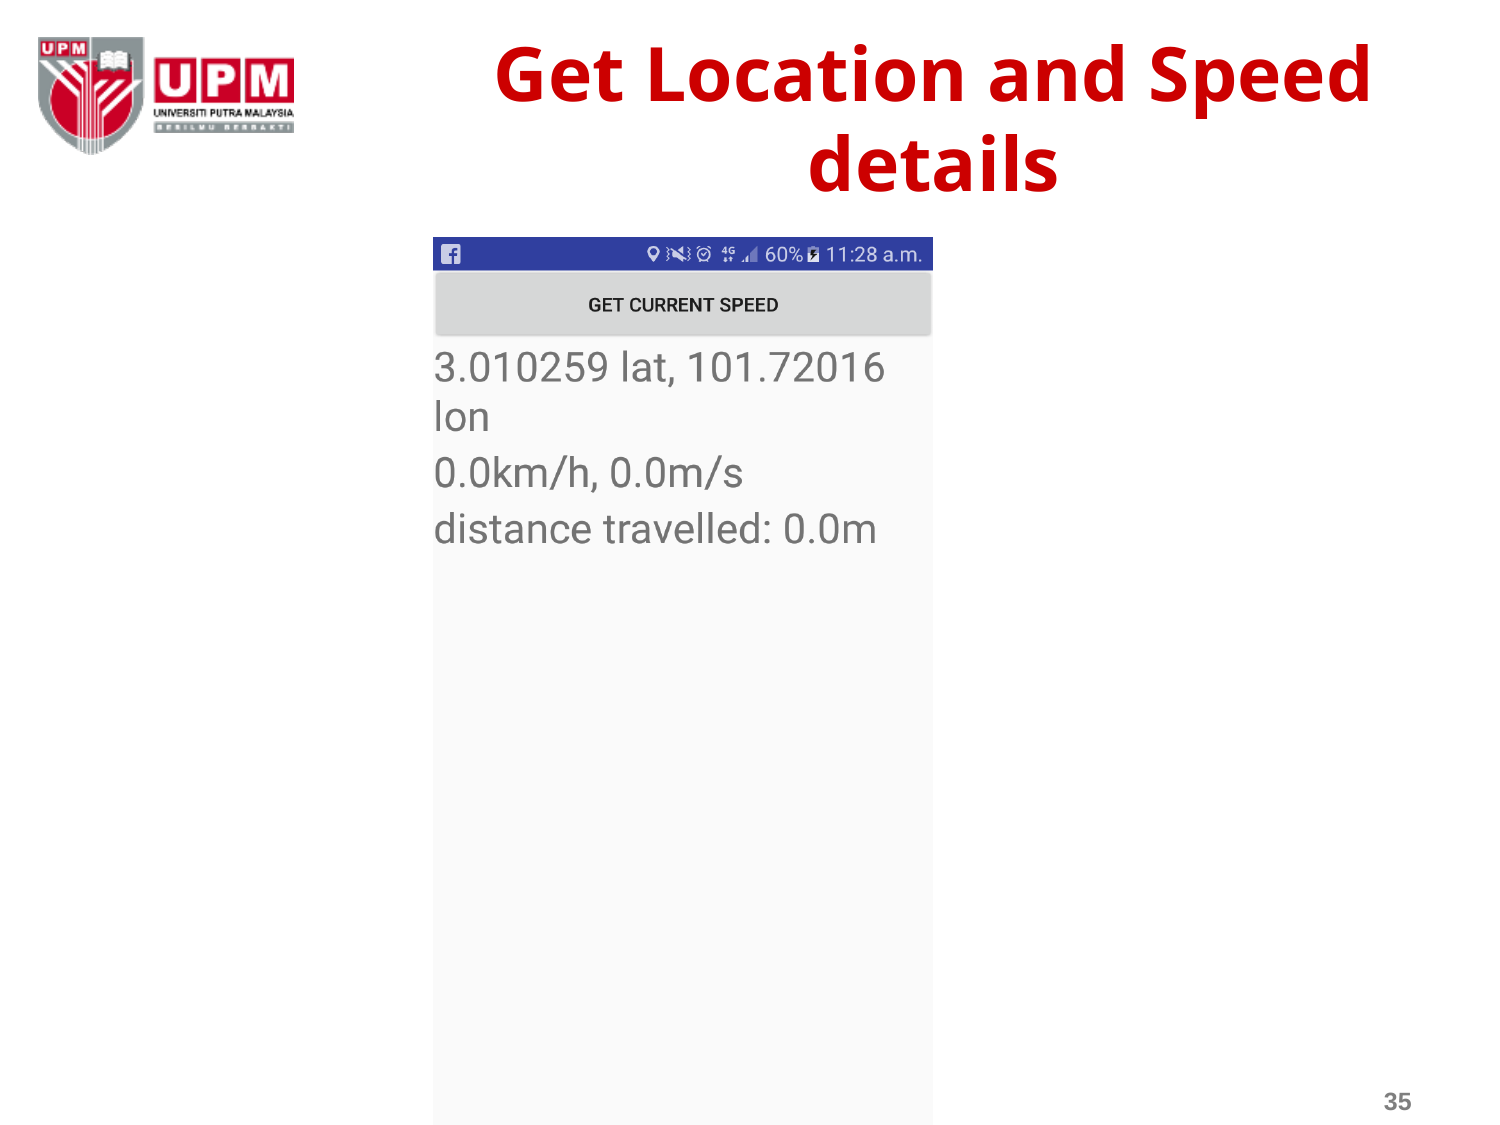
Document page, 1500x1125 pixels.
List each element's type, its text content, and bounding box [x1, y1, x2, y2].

picture [38, 37, 294, 155]
title Get Location and Speed details [430, 25, 1438, 208]
picture [433, 237, 933, 1125]
slide_number 35 [1320, 1070, 1475, 1118]
